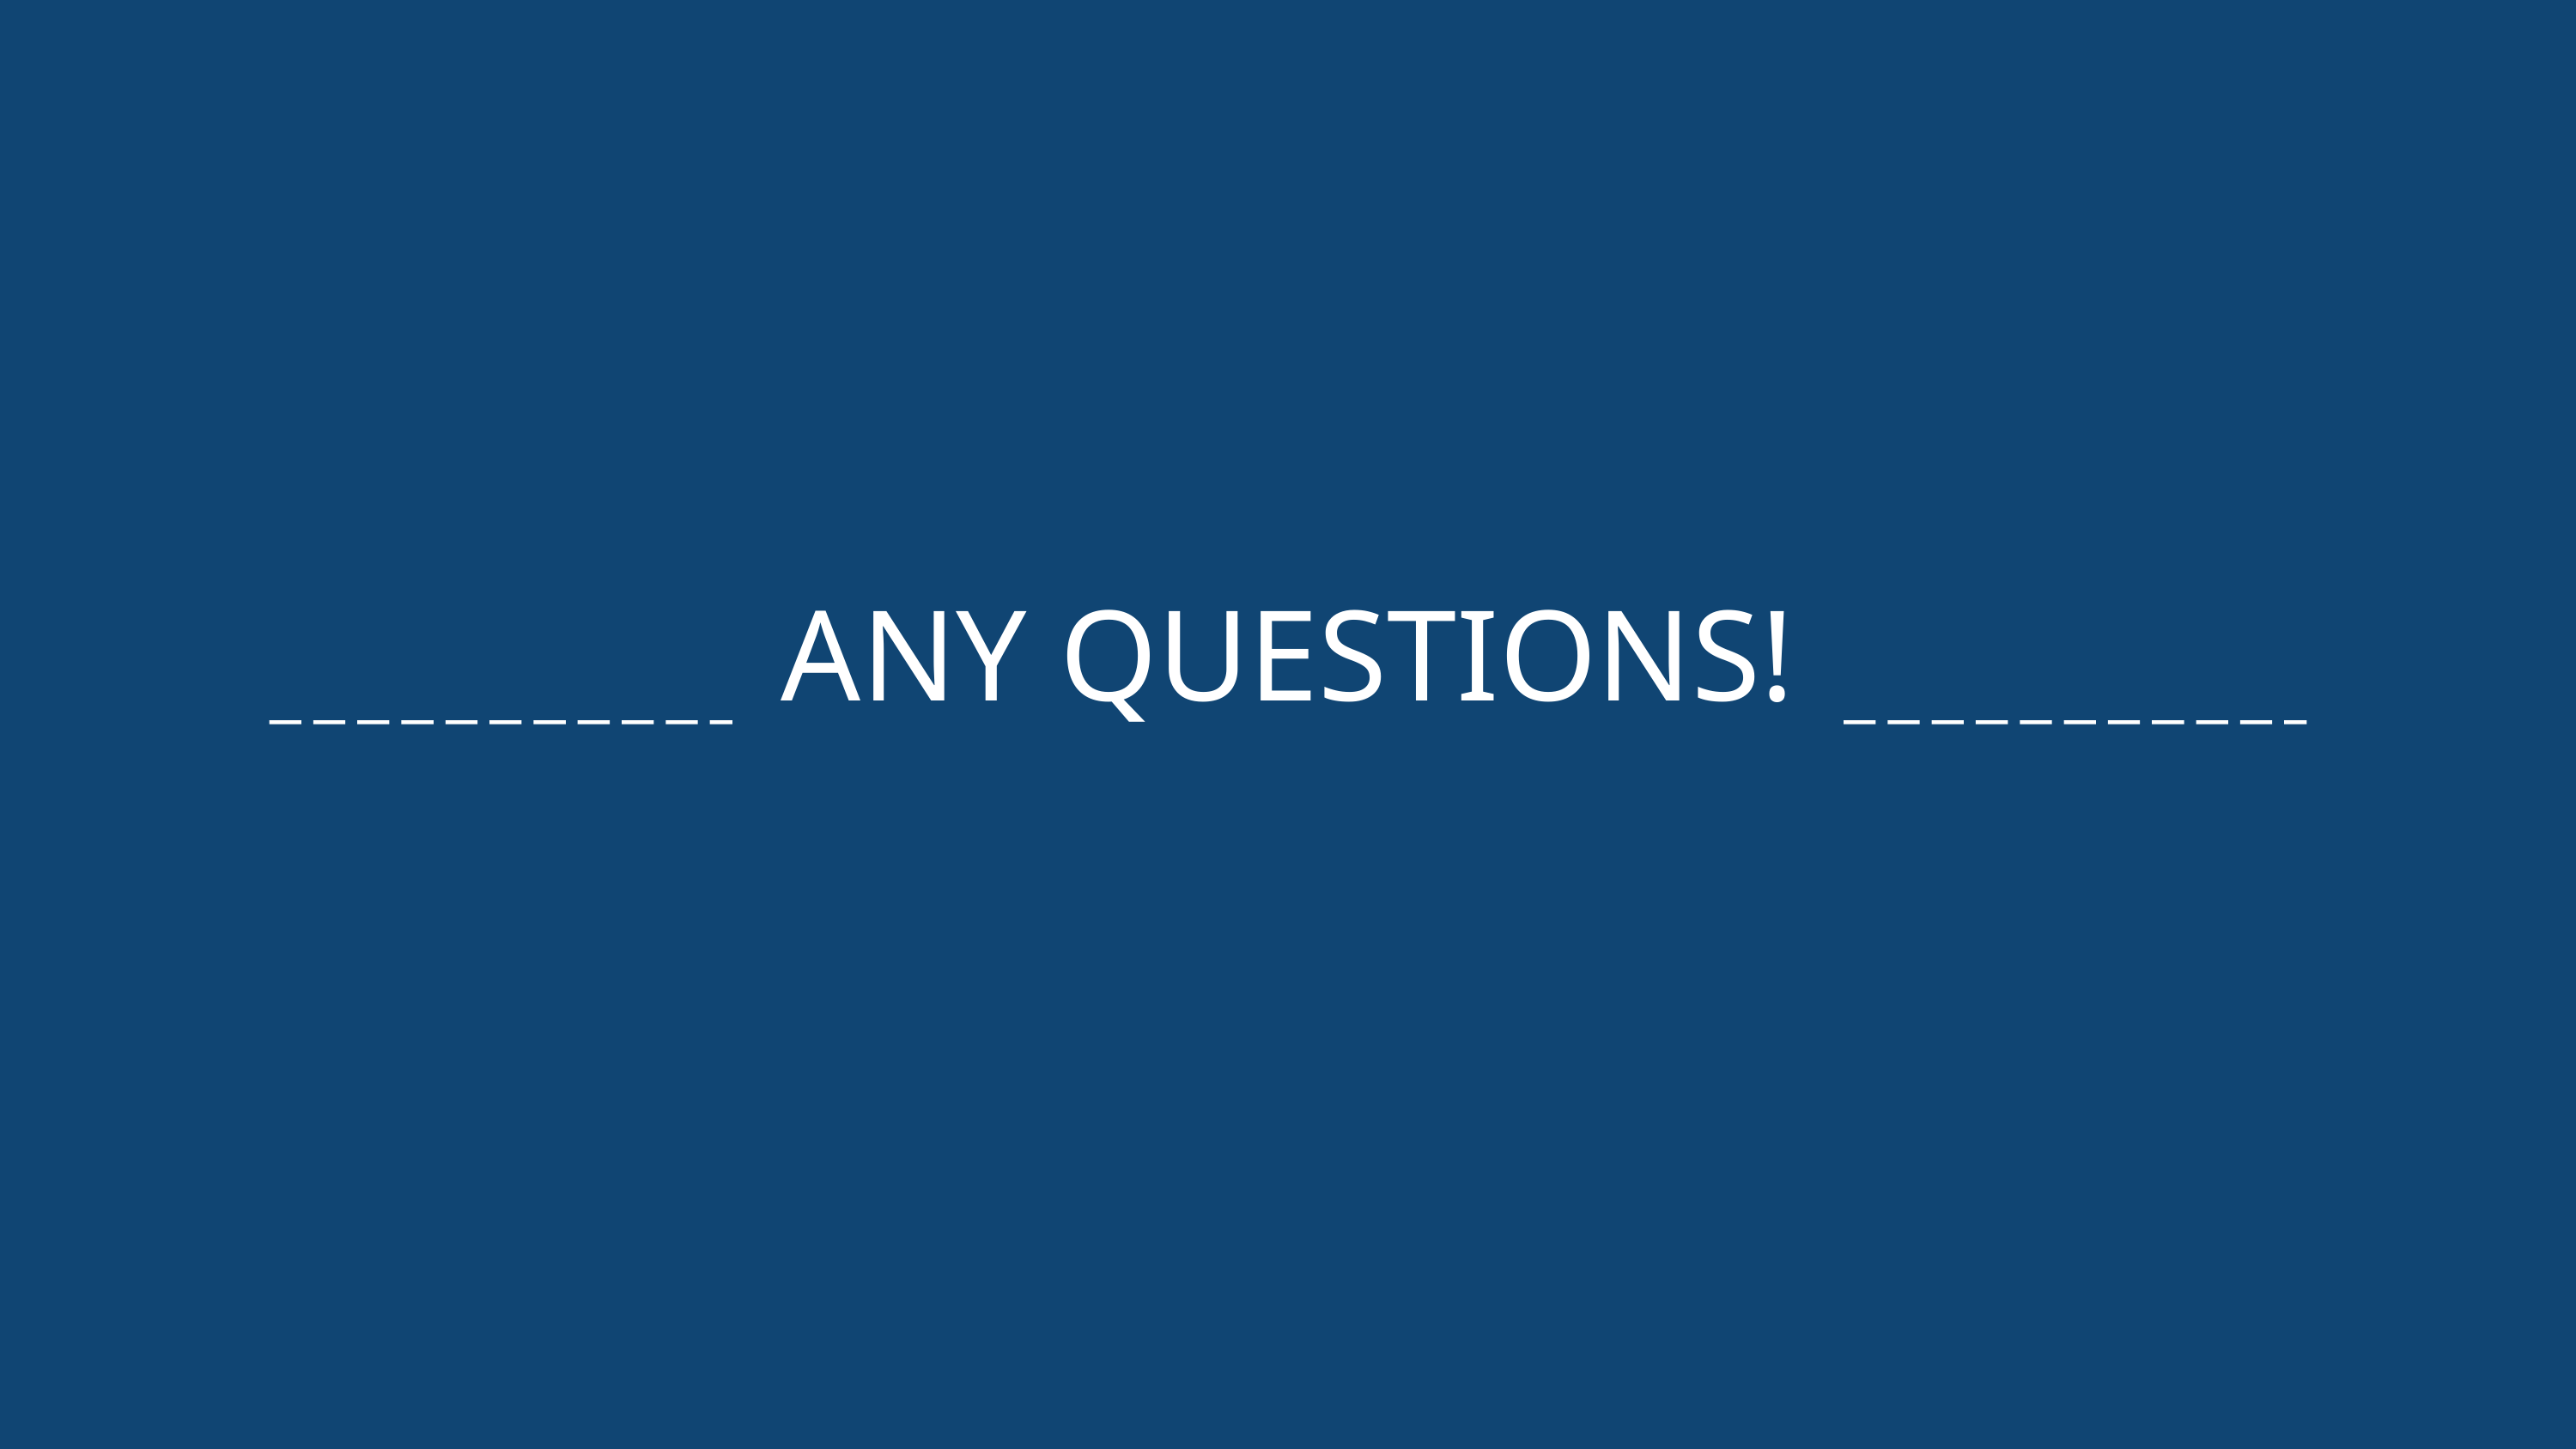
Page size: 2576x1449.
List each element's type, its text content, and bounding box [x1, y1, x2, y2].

text_box ANY QUESTIONS! [769, 576, 1807, 727]
